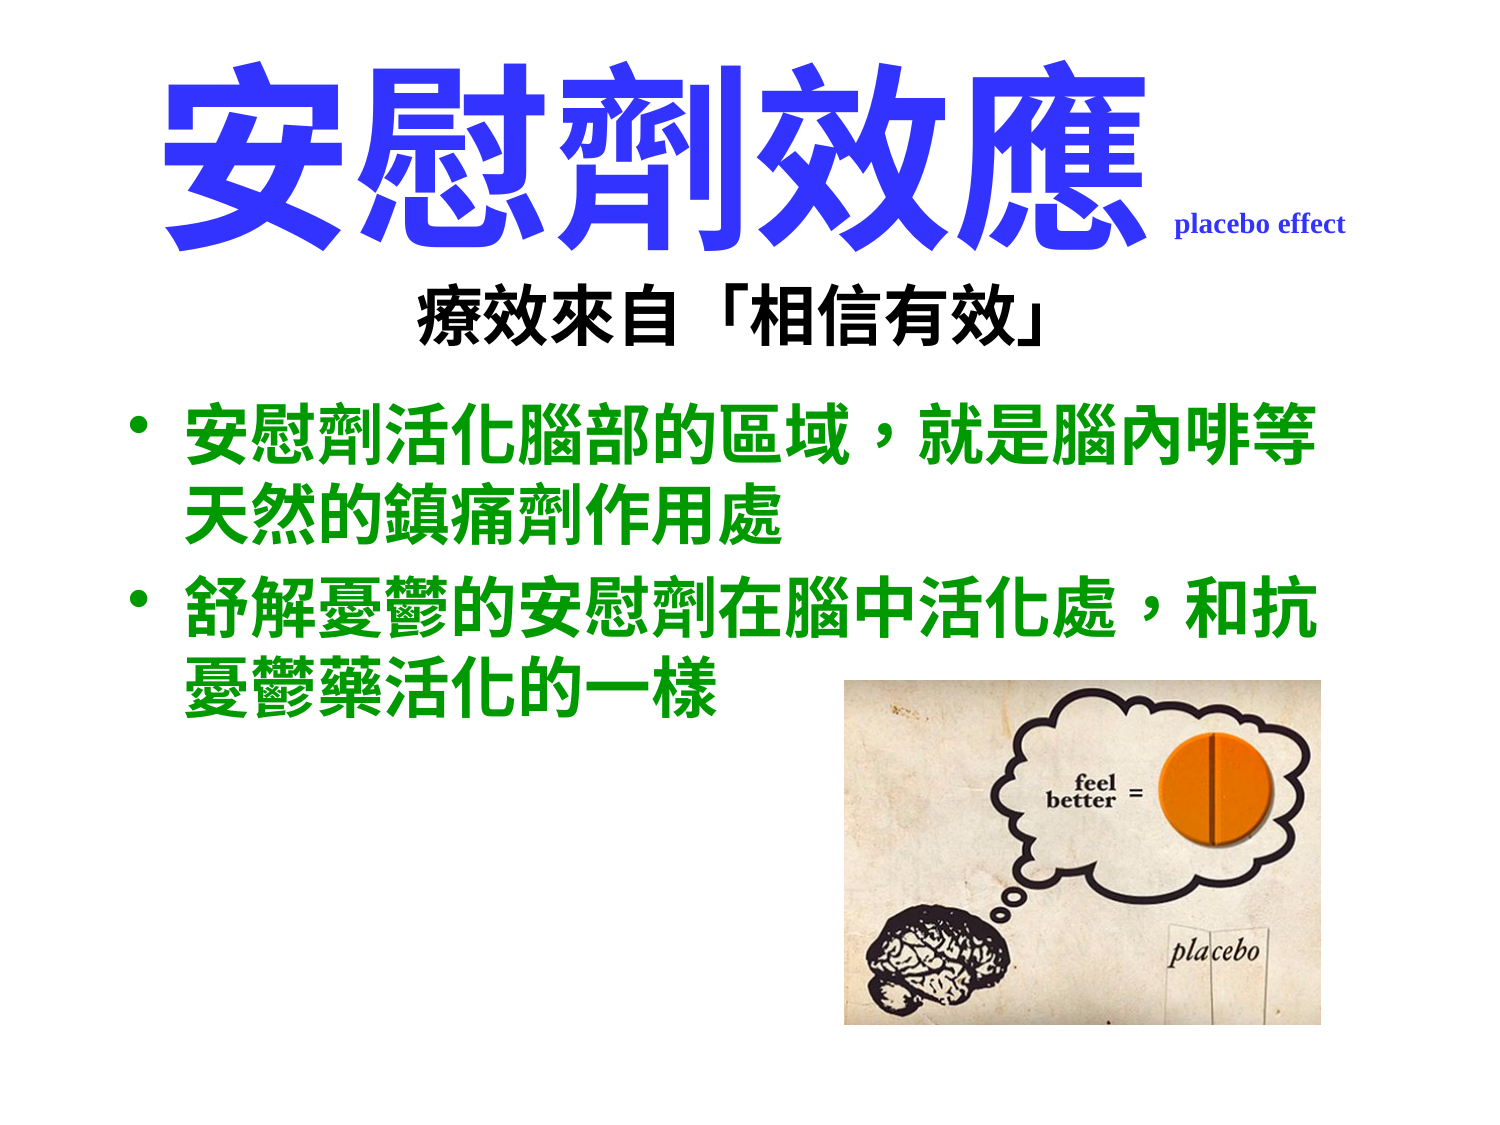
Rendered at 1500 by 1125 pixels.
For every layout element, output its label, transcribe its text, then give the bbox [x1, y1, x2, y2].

list 安慰劑活化腦部的區域，就是腦內啡等天然的鎮痛劑作用處 舒解憂鬱的安慰劑在腦中活化處，和抗憂鬱藥活化的一樣 [112, 385, 1388, 1000]
title 安慰劑效應 placebo effect 療效來自「相信有效」 [112, 99, 1388, 288]
picture [843, 680, 1321, 1026]
